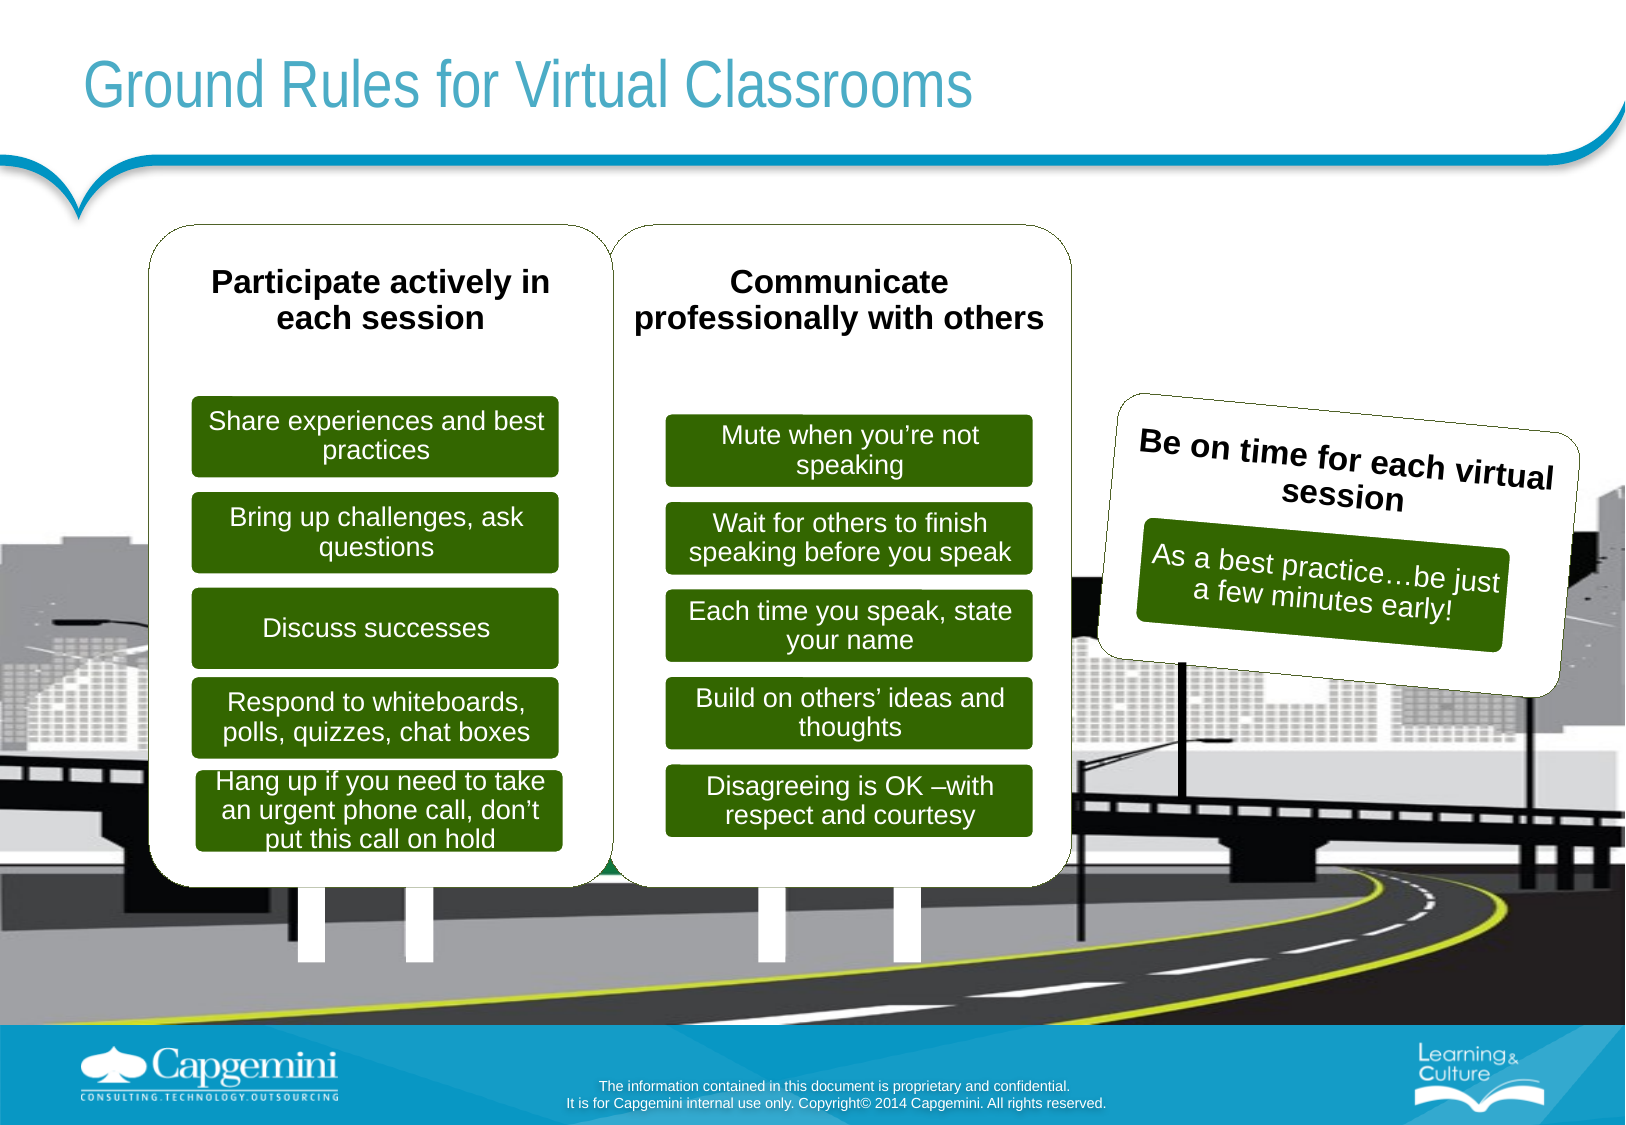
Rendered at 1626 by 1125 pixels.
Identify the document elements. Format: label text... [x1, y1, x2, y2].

picture [0, 237, 1625, 1125]
title Ground Rules for Virtual Classrooms [83, 0, 1546, 161]
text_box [108, 224, 1572, 888]
